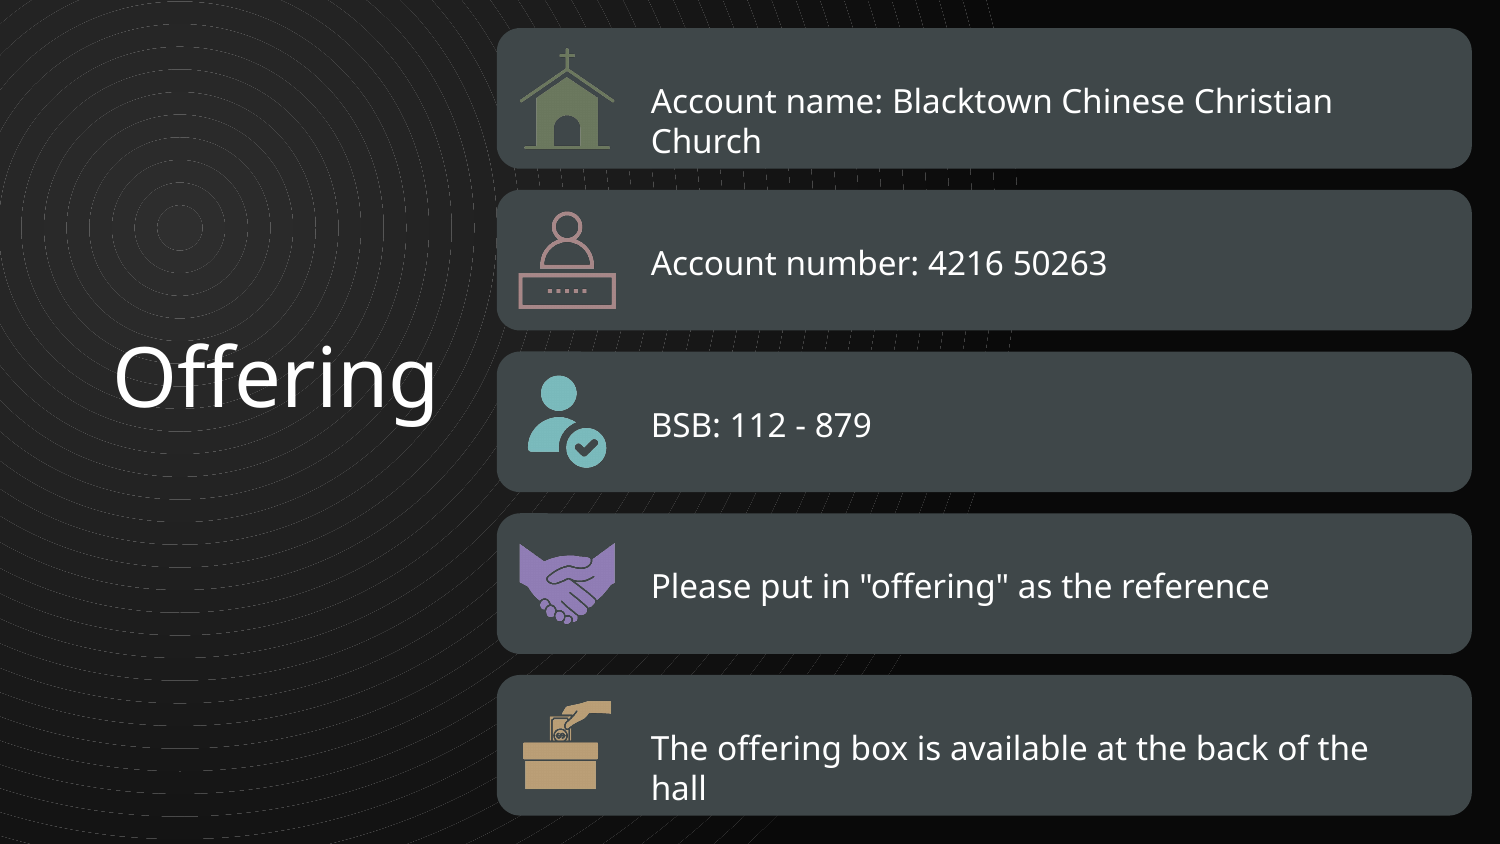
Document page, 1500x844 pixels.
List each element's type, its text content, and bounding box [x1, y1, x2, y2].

text_box BSB: 112 - 879 [636, 351, 1417, 452]
picture [510, 203, 624, 317]
text_box [496, 27, 1473, 170]
text_box Account name: Blacktown Chinese Christian Church [636, 28, 1417, 168]
text_box Please put in "offering" as the reference [636, 513, 1417, 613]
picture [510, 688, 624, 802]
picture [510, 42, 624, 155]
text_box Account number: 4216 50263 [636, 189, 1417, 290]
text_box Offering [112, 271, 563, 432]
text_box [496, 674, 1473, 817]
picture [510, 365, 624, 479]
text_box The offering box is available at the back of the hall [636, 674, 1417, 815]
text_box [496, 350, 1473, 493]
text_box [496, 189, 1473, 332]
picture [510, 527, 624, 640]
text_box [496, 512, 1473, 655]
